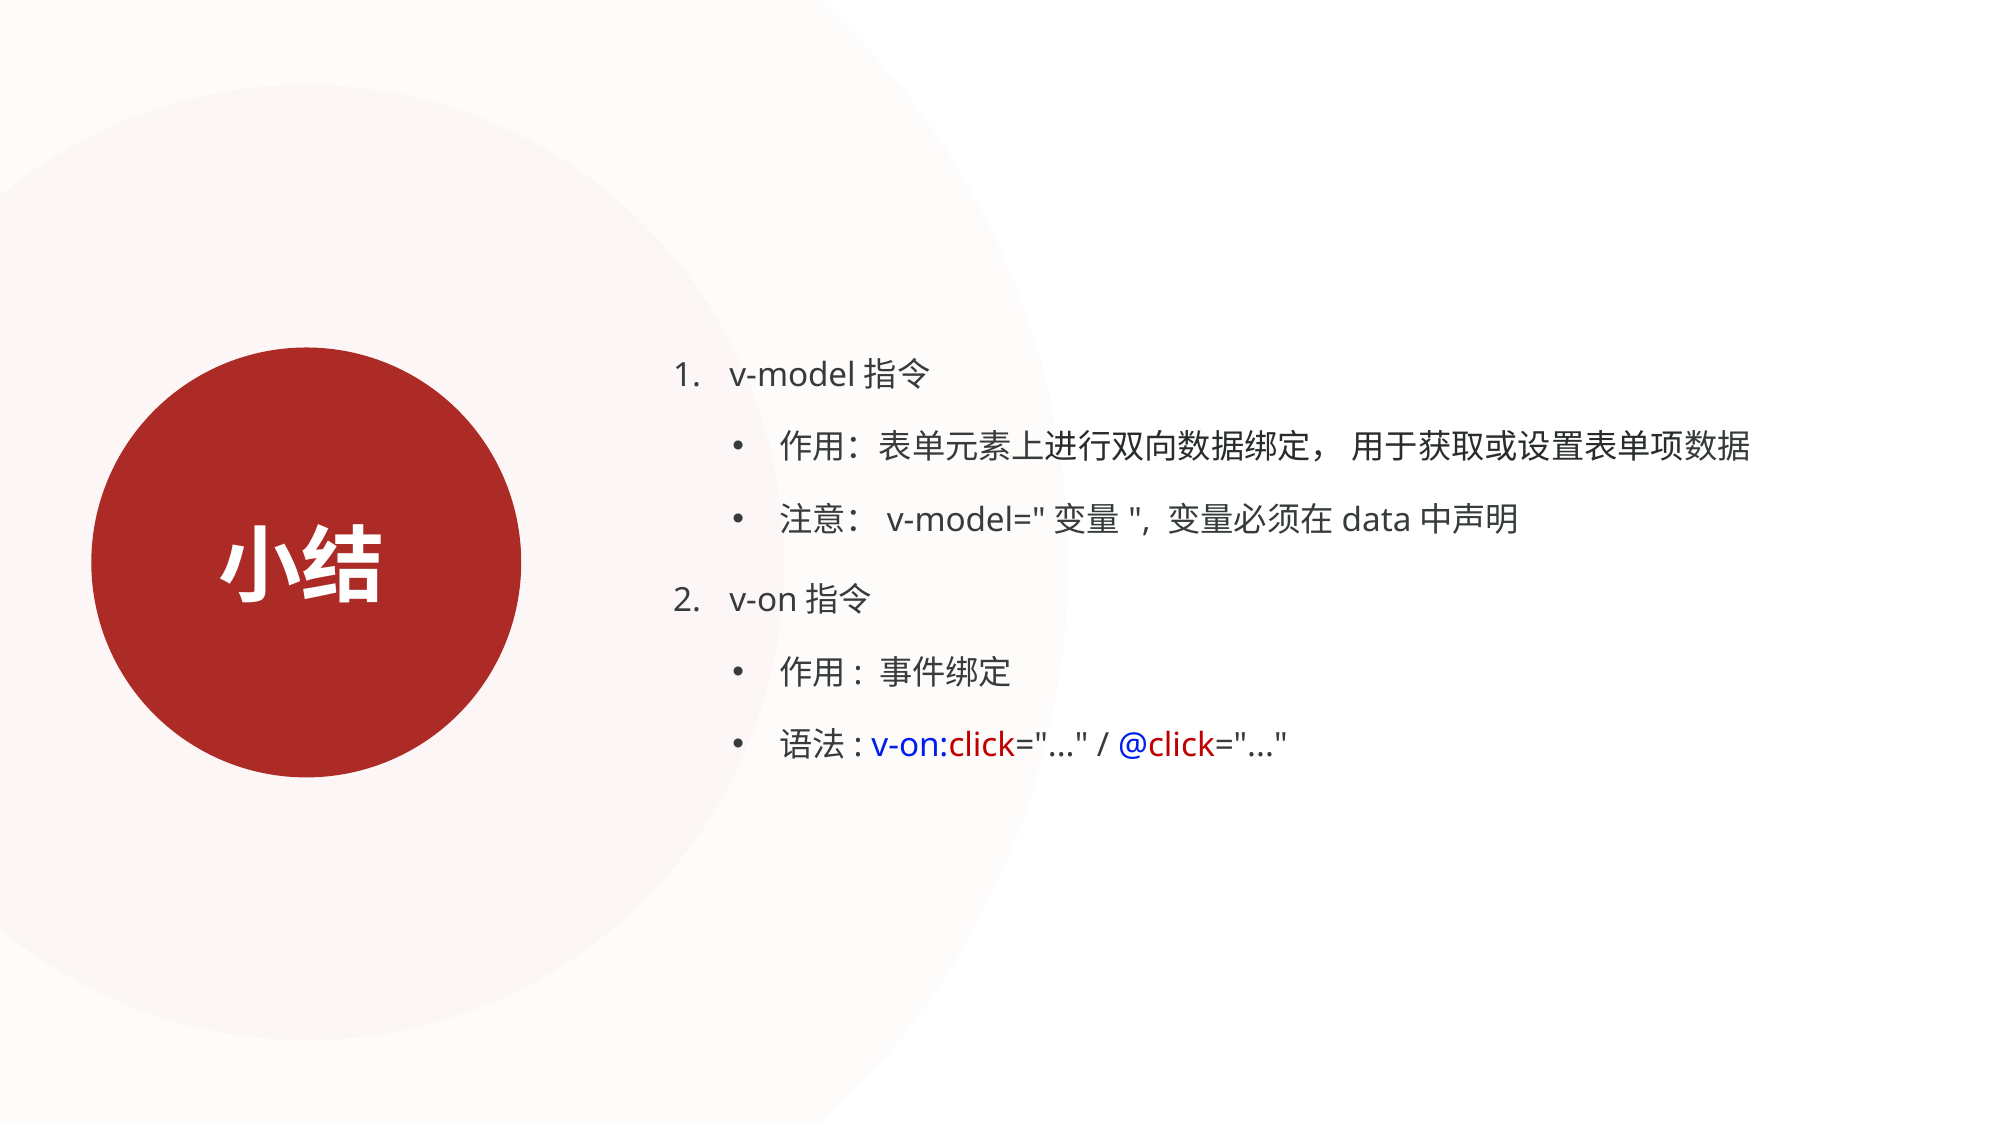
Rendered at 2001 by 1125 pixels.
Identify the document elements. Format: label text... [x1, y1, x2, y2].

list v-model指令 作用：表单元素上进行双向数据绑定， 用于获取或设置表单项数据 注意：v-model="变量", 变量必须在data中声明 v-on指令 作用: 事件绑定 语法: v-on:click="..." / @click="..." [658, 223, 2000, 874]
